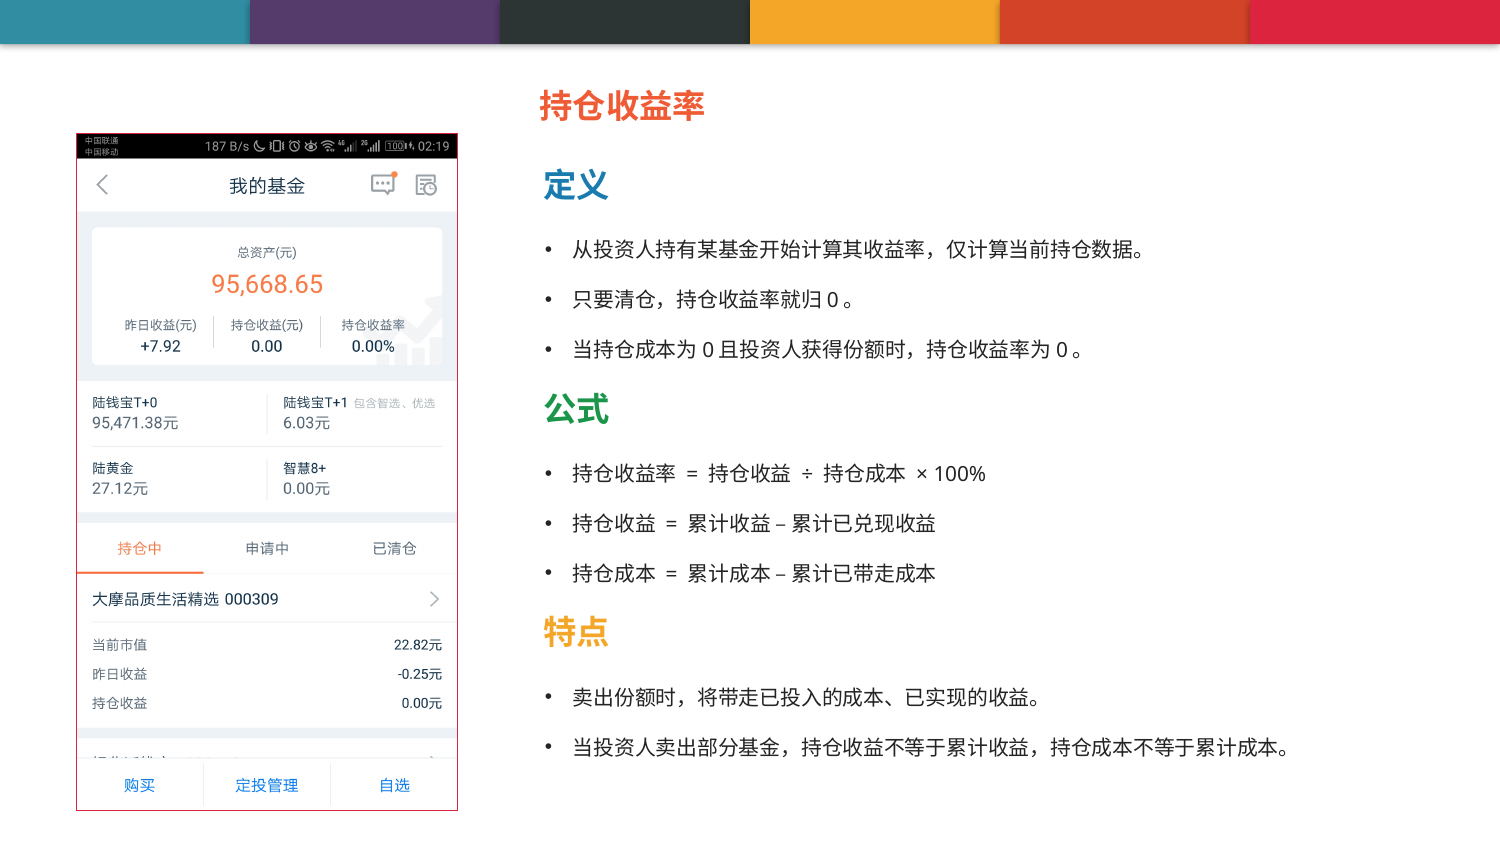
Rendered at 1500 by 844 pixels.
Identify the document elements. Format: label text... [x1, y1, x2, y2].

text_box 持仓收益率 [528, 79, 832, 132]
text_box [528, 156, 1442, 372]
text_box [0, 0, 1500, 45]
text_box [528, 380, 1442, 595]
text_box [528, 603, 1442, 769]
picture [76, 133, 458, 811]
